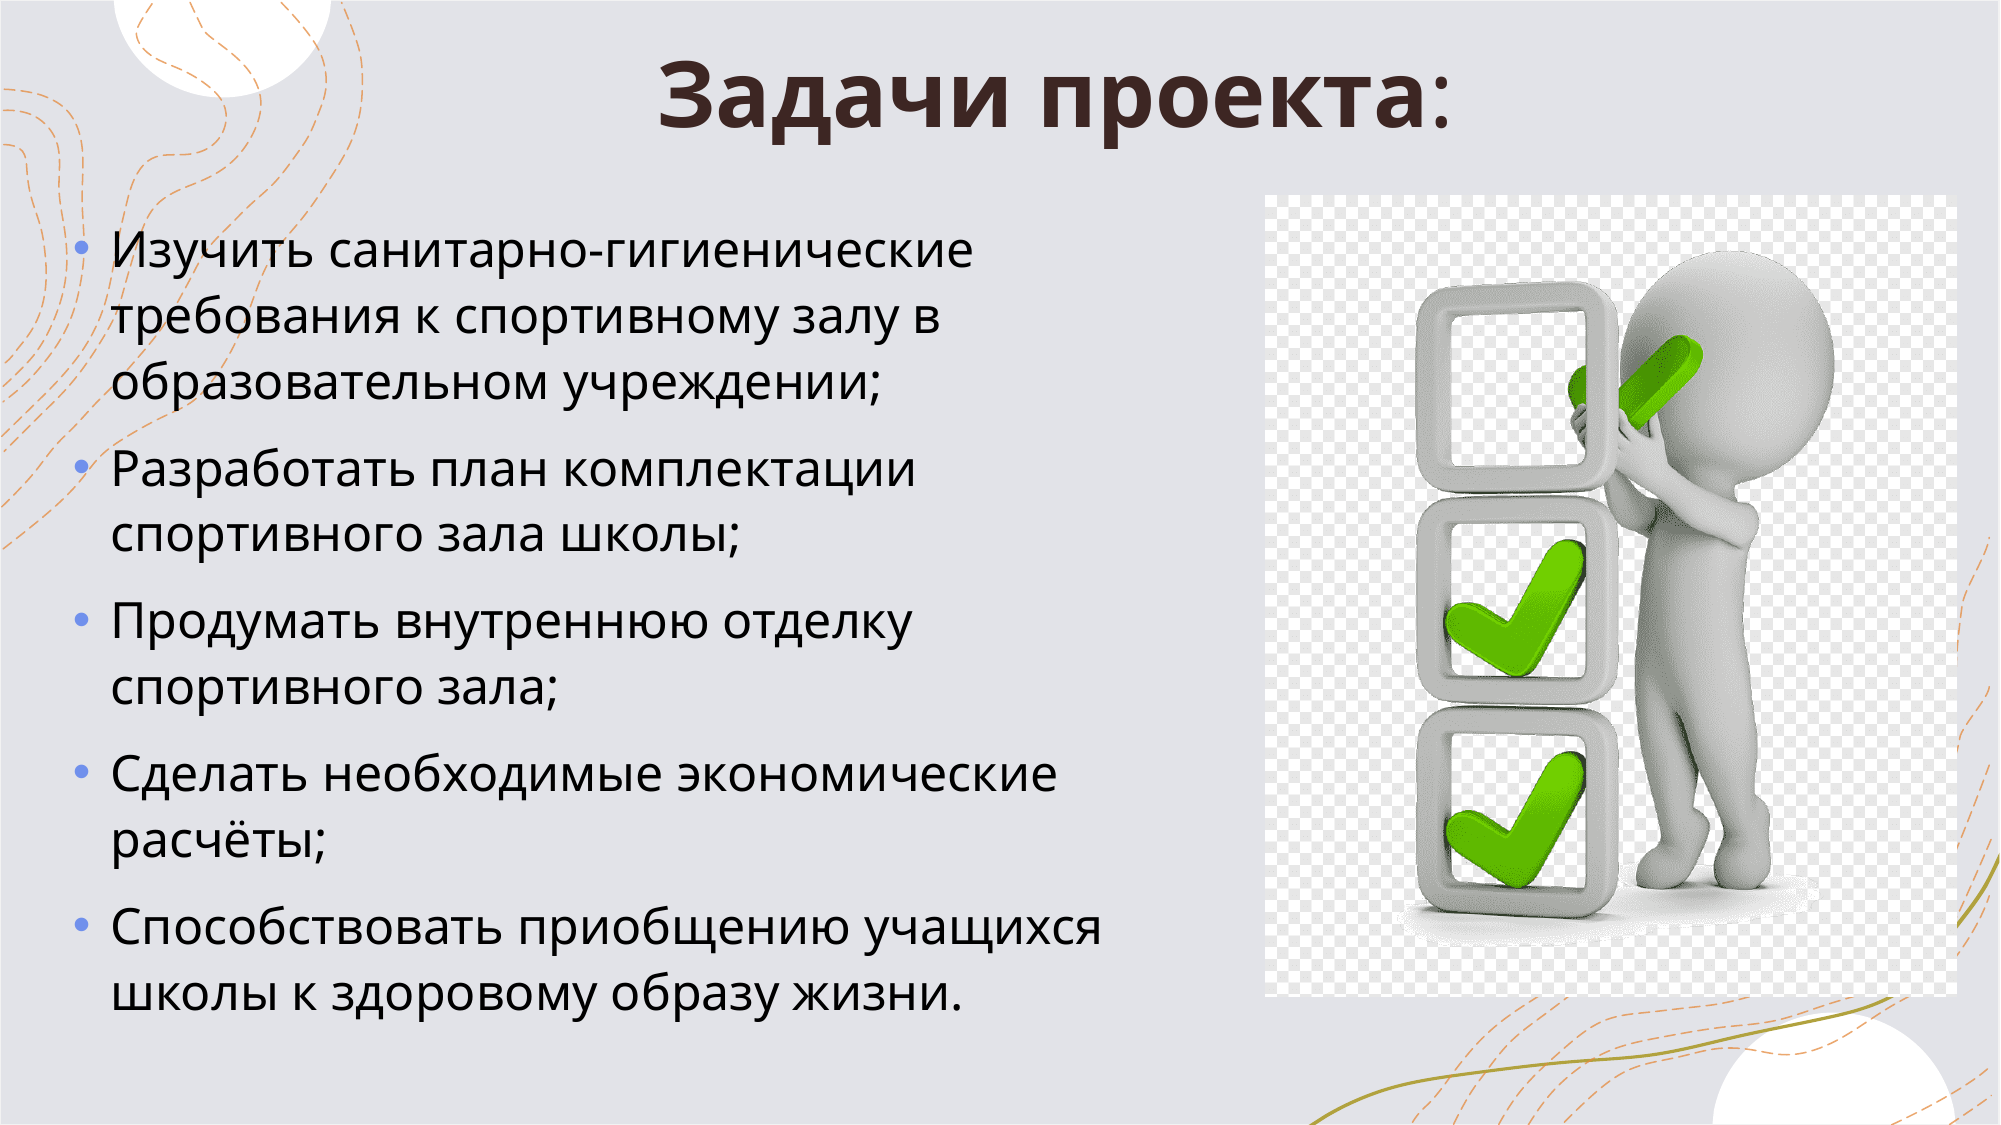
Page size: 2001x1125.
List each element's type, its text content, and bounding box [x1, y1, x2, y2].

title Задачи проекта: [0, 23, 1473, 159]
list Изучить санитарно-гигиенические требования к спортивному залу в образовательном учреждении; Разработать план комплектации спортивного зала школы; Продумать внутреннюю отделку спортивного зала; Сделать необходимые экономические расчёты; Способствовать приобщению учащихся школы к здоровому образу жизни. [57, 113, 1248, 1080]
picture [1265, 195, 1957, 997]
